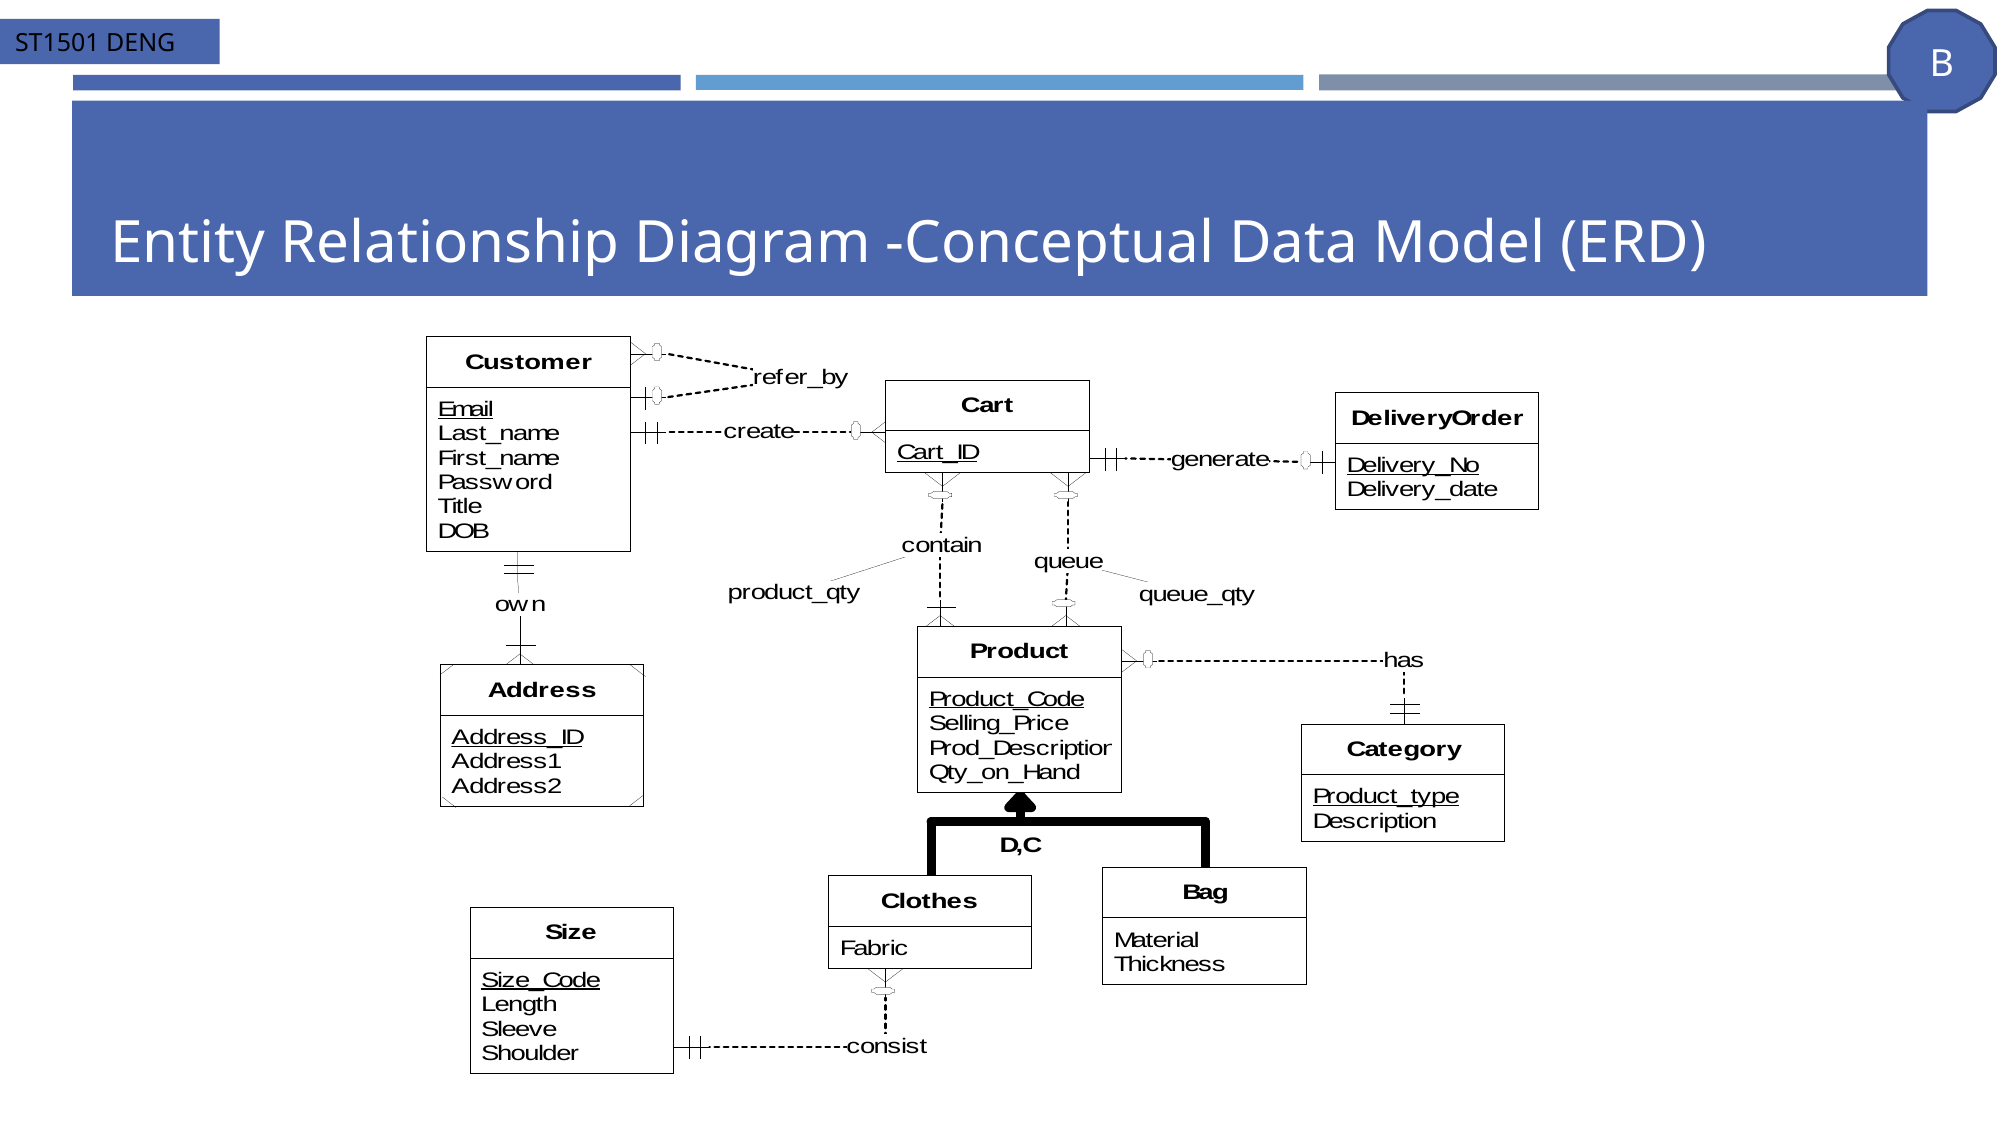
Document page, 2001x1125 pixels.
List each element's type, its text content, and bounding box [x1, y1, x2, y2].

picture [414, 327, 1551, 1084]
title Entity Relationship Diagram -Conceptual Data Model (ERD) [95, 115, 1905, 282]
